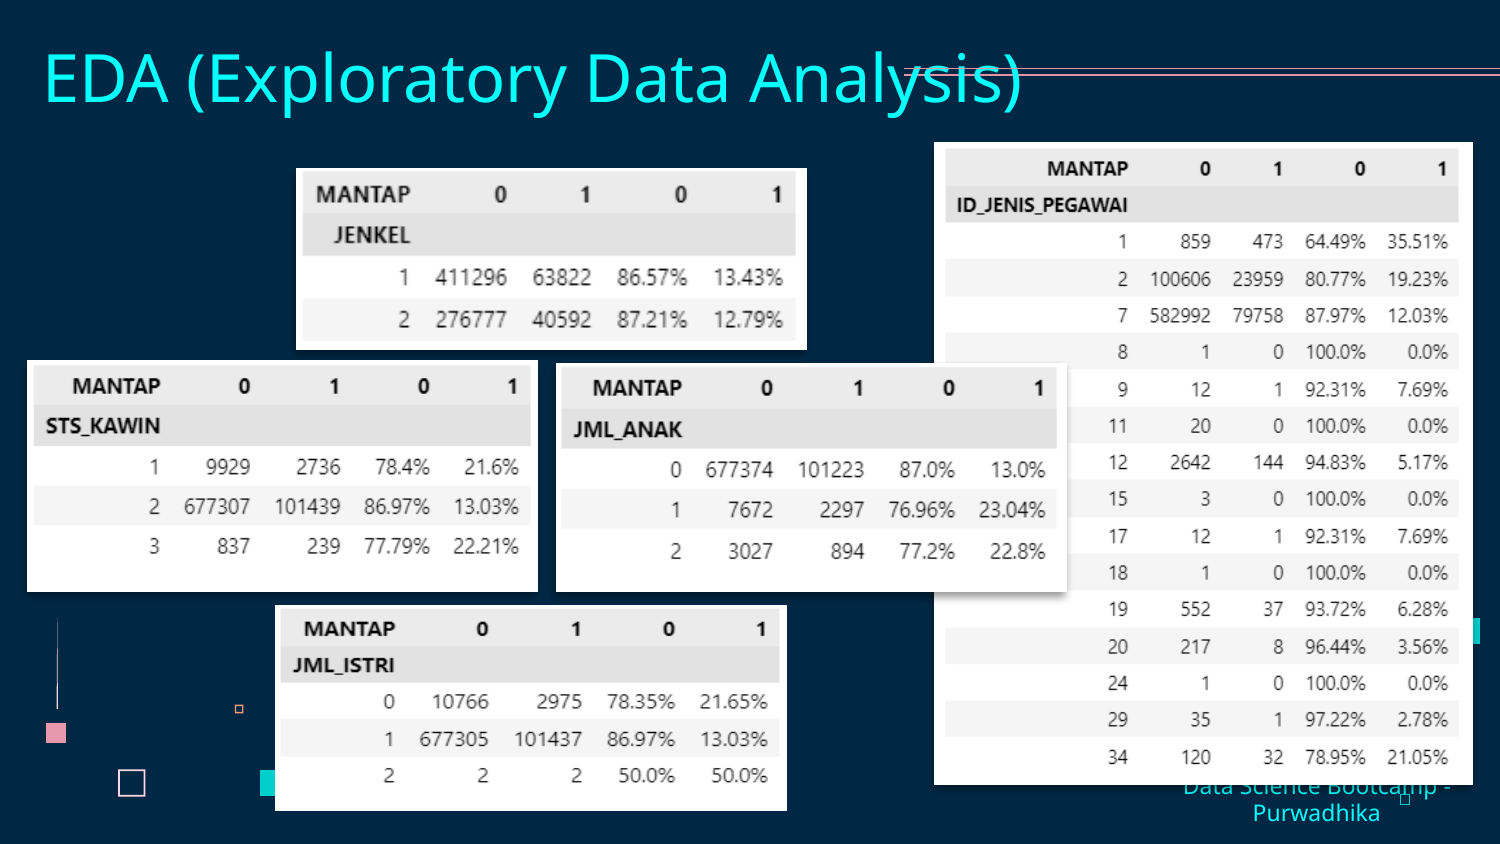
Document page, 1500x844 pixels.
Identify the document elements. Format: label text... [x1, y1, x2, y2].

picture [295, 168, 807, 350]
picture [275, 605, 787, 811]
picture [555, 142, 1474, 785]
picture [27, 360, 539, 592]
title EDA (Exploratory Data Analysis) [27, 36, 1473, 132]
text_box Data Science Bootcamp - Purwadhika [1126, 712, 1500, 842]
